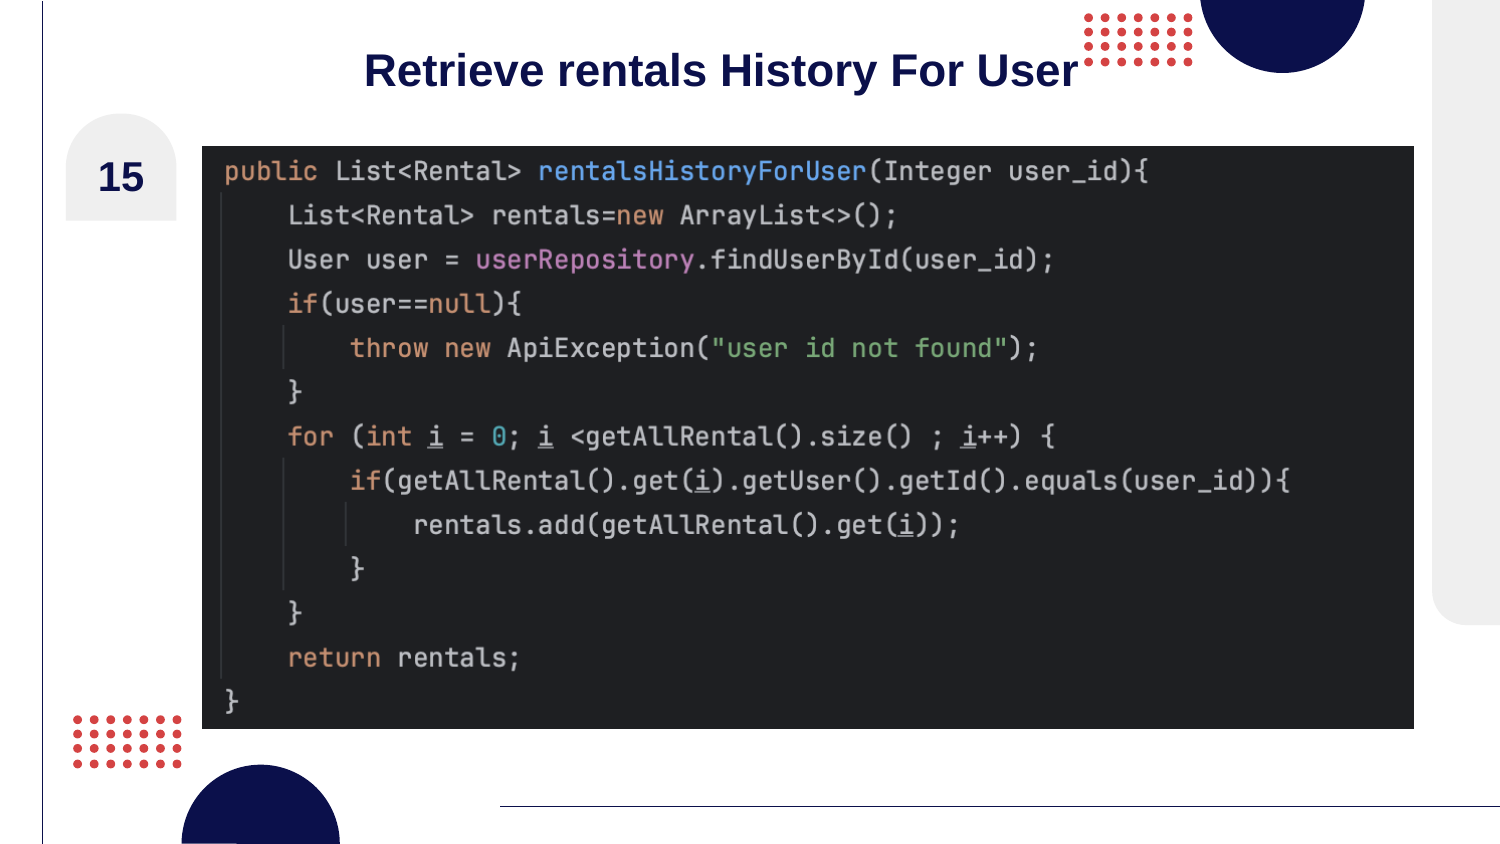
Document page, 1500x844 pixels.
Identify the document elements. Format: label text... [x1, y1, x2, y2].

text_box 15 [65, 113, 177, 221]
picture [201, 146, 1414, 730]
text_box Retrieve rentals History For User [349, 33, 1101, 104]
